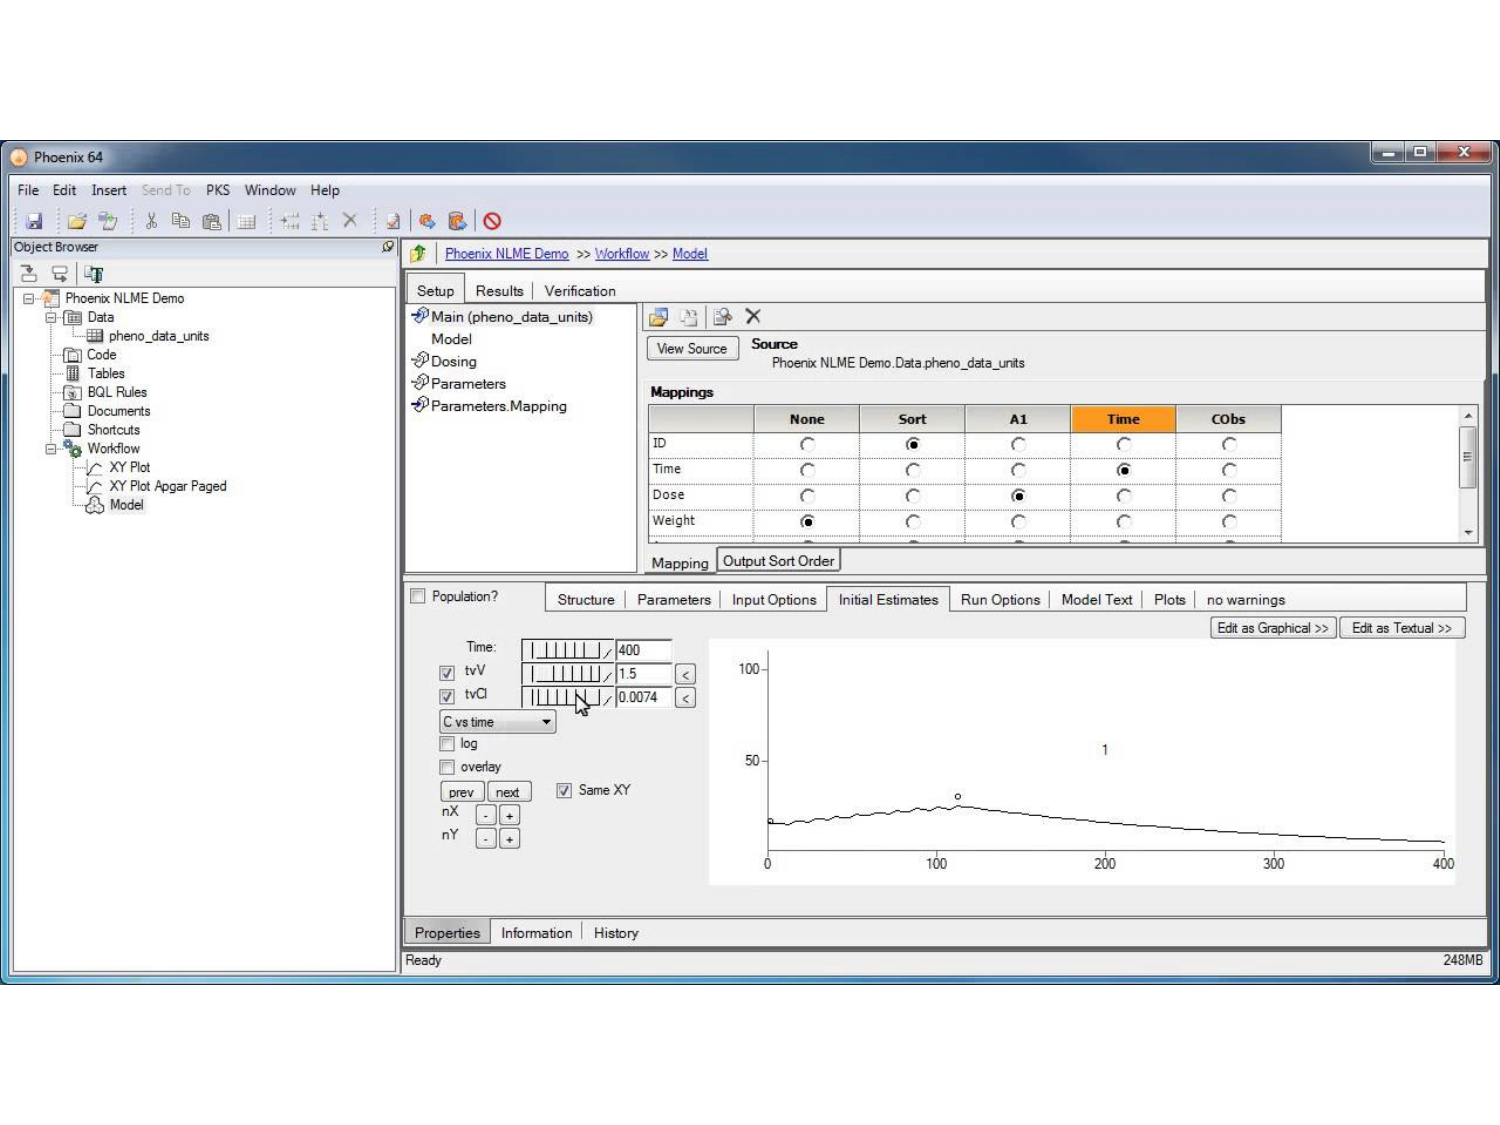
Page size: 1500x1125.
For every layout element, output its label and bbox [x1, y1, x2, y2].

picture [0, 140, 1500, 985]
